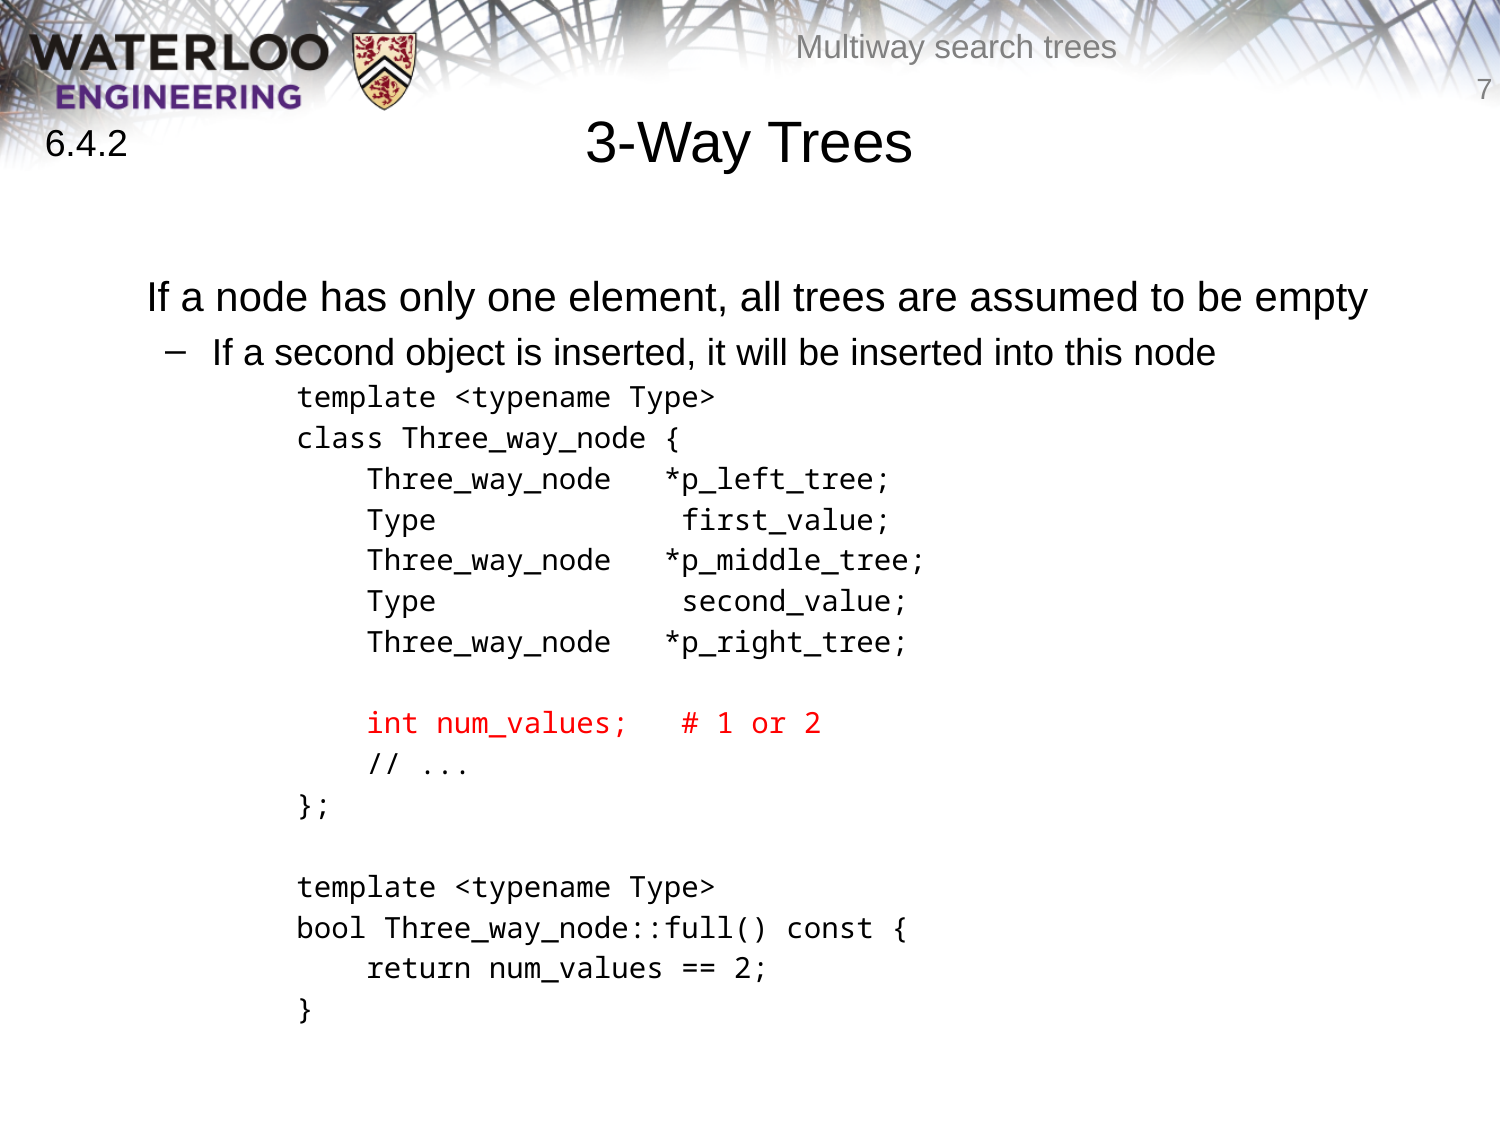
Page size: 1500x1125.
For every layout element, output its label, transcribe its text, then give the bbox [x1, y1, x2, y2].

list If a node has only one element, all trees are assumed to be empty If a second object is inserted, it will be inserted into this node template <typename Type> class Three_way_node { Three_way_node *p_left_tree; Type first_value; Three_way_node *p_middle_tree; Type second_value; Three_way_node *p_right_tree; int num_values; # 1 or 2 // ... }; template <typename Type> bool Three_way_node::full() const { return num_values == 2; } [74, 262, 1426, 1006]
text_box 6.4.2 [30, 111, 144, 172]
picture [0, 0, 1500, 1125]
title 3-Way Trees [74, 44, 1426, 233]
